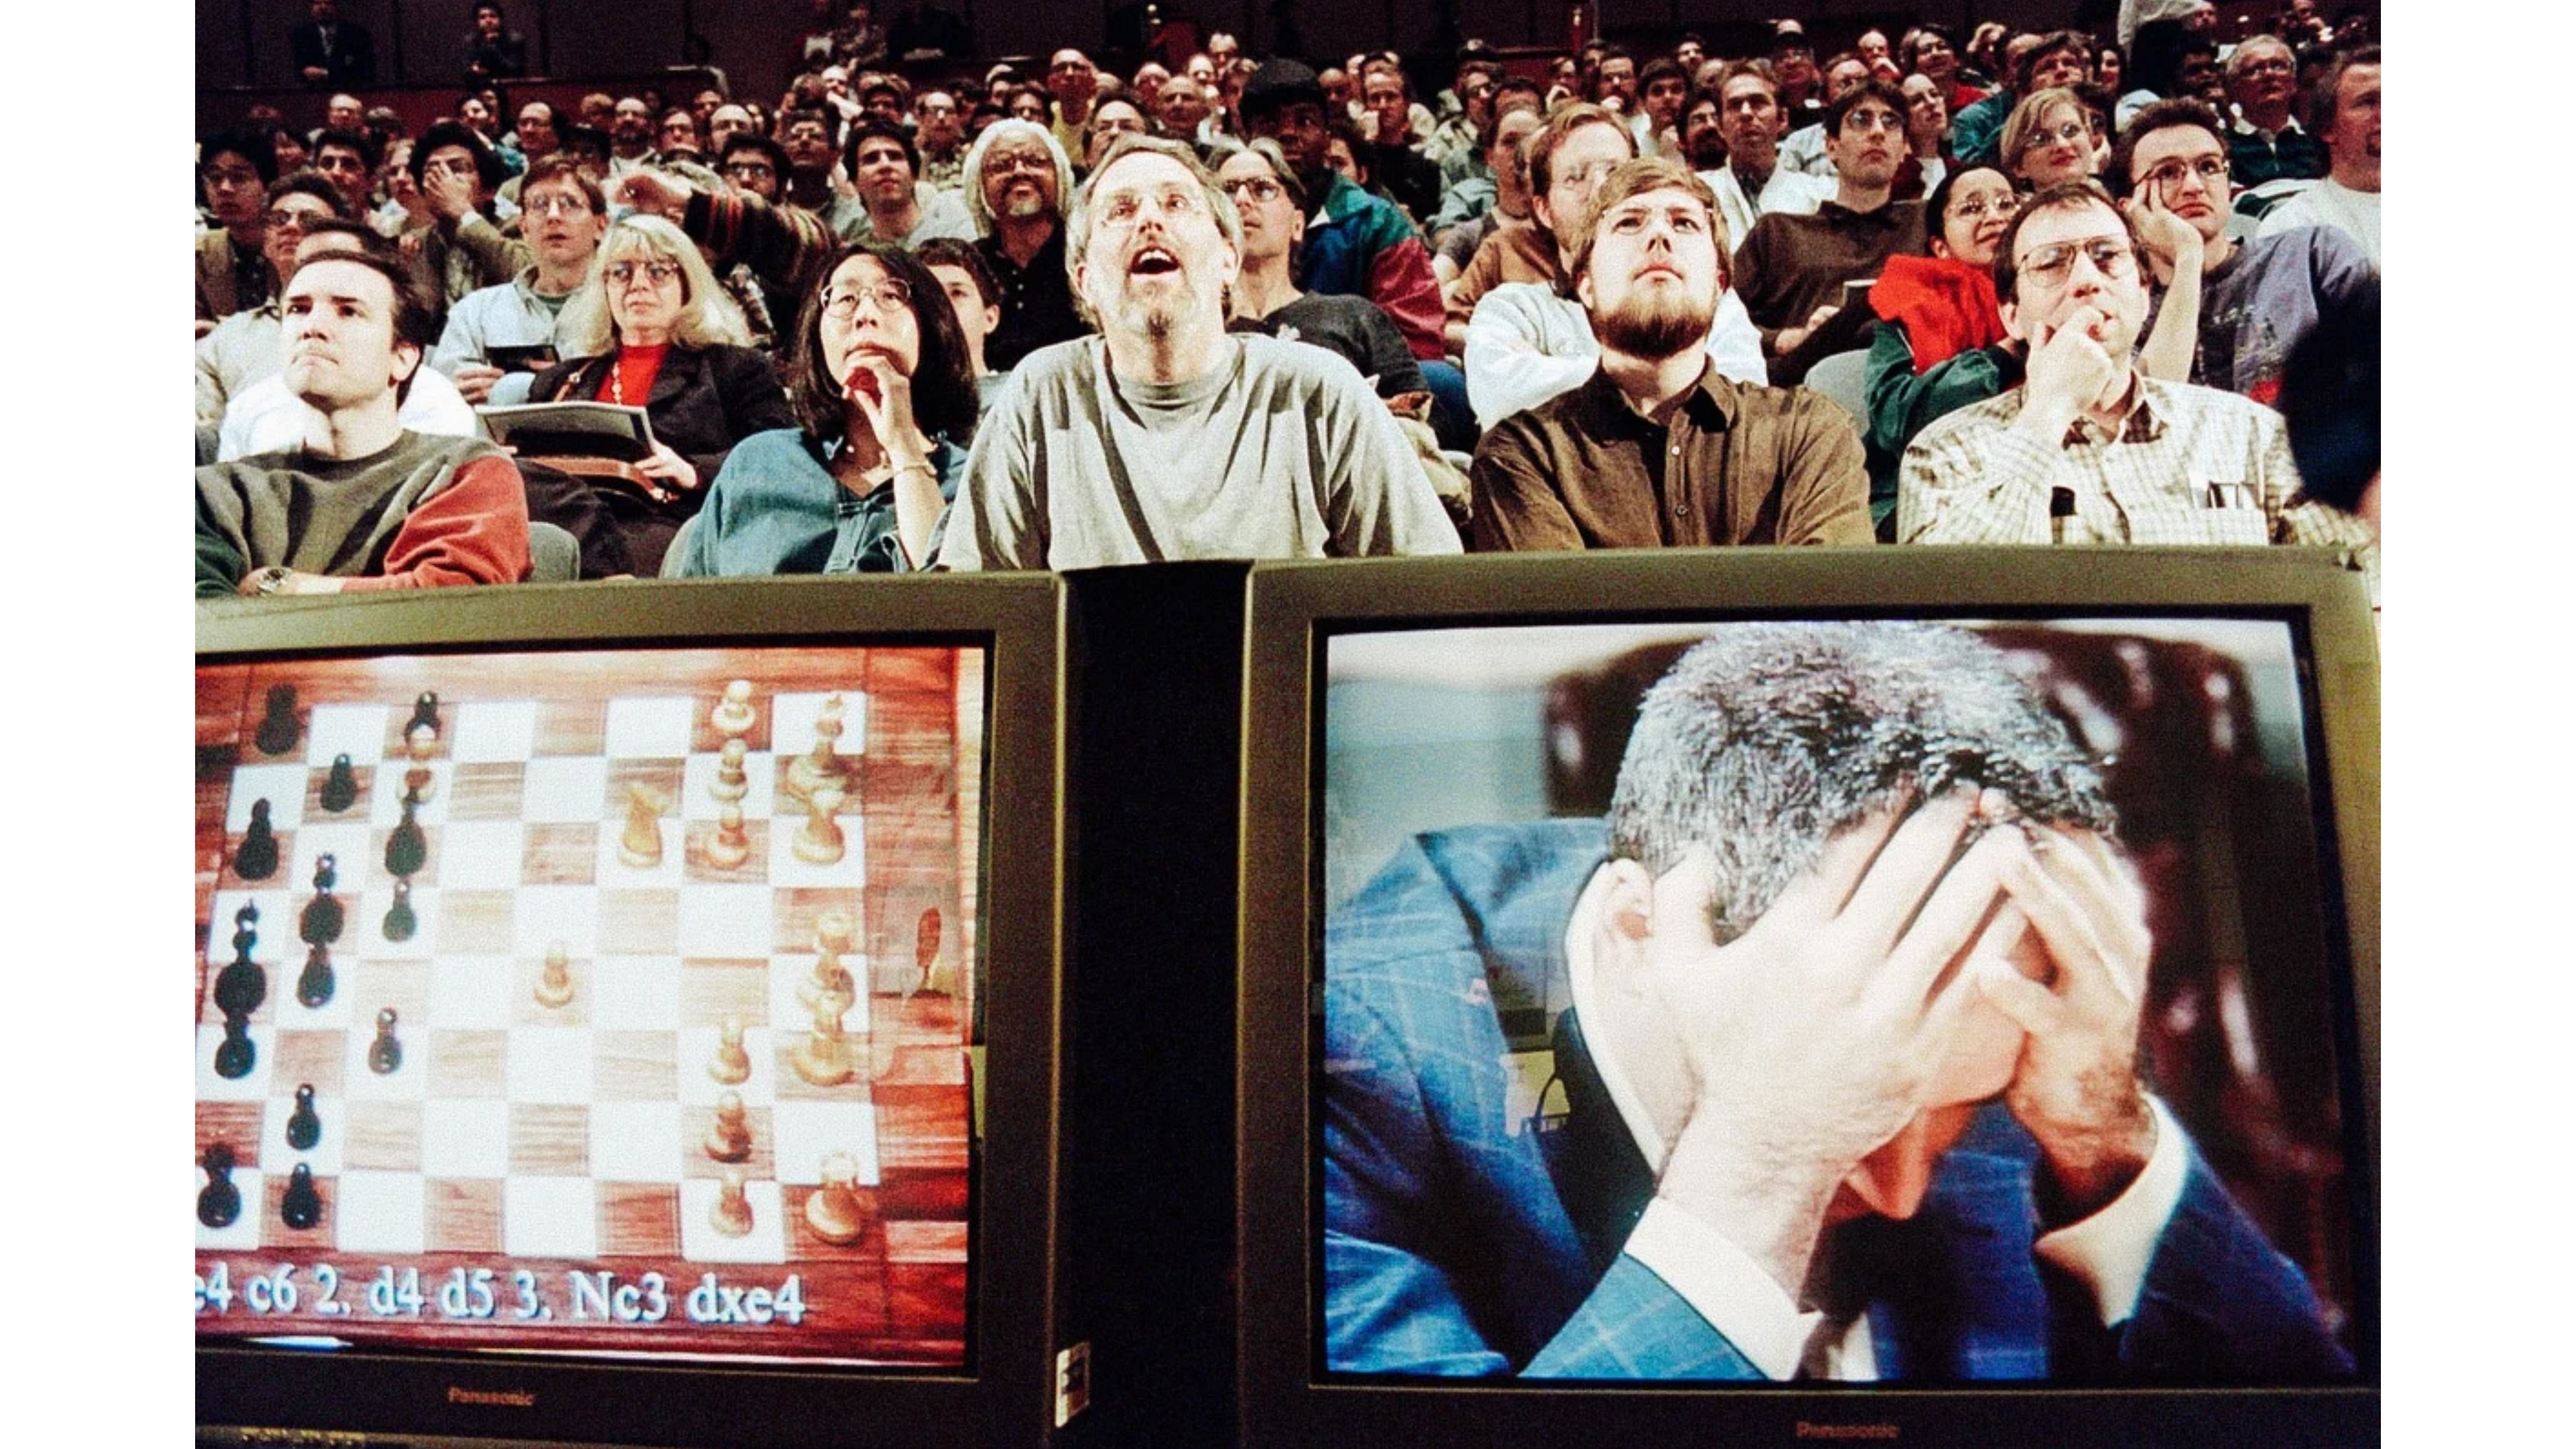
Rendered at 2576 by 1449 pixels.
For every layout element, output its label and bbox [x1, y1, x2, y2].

picture [195, 0, 2381, 1449]
